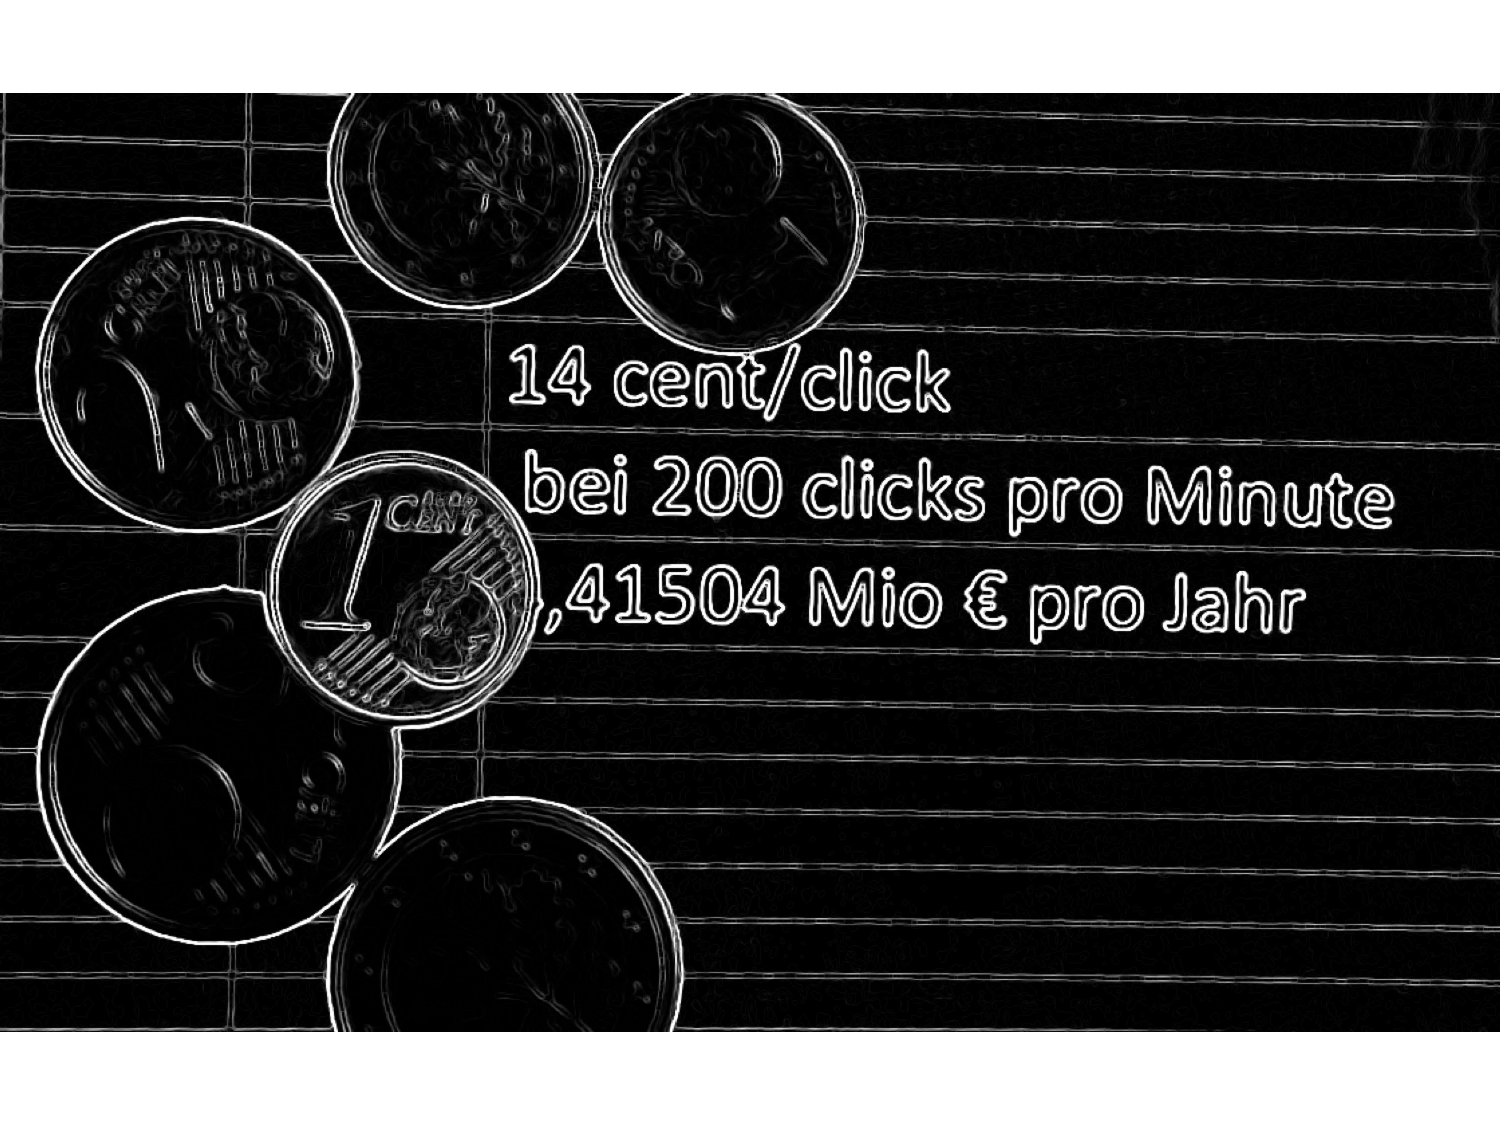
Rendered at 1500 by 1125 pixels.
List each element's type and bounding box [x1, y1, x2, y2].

picture [0, 93, 1500, 1032]
